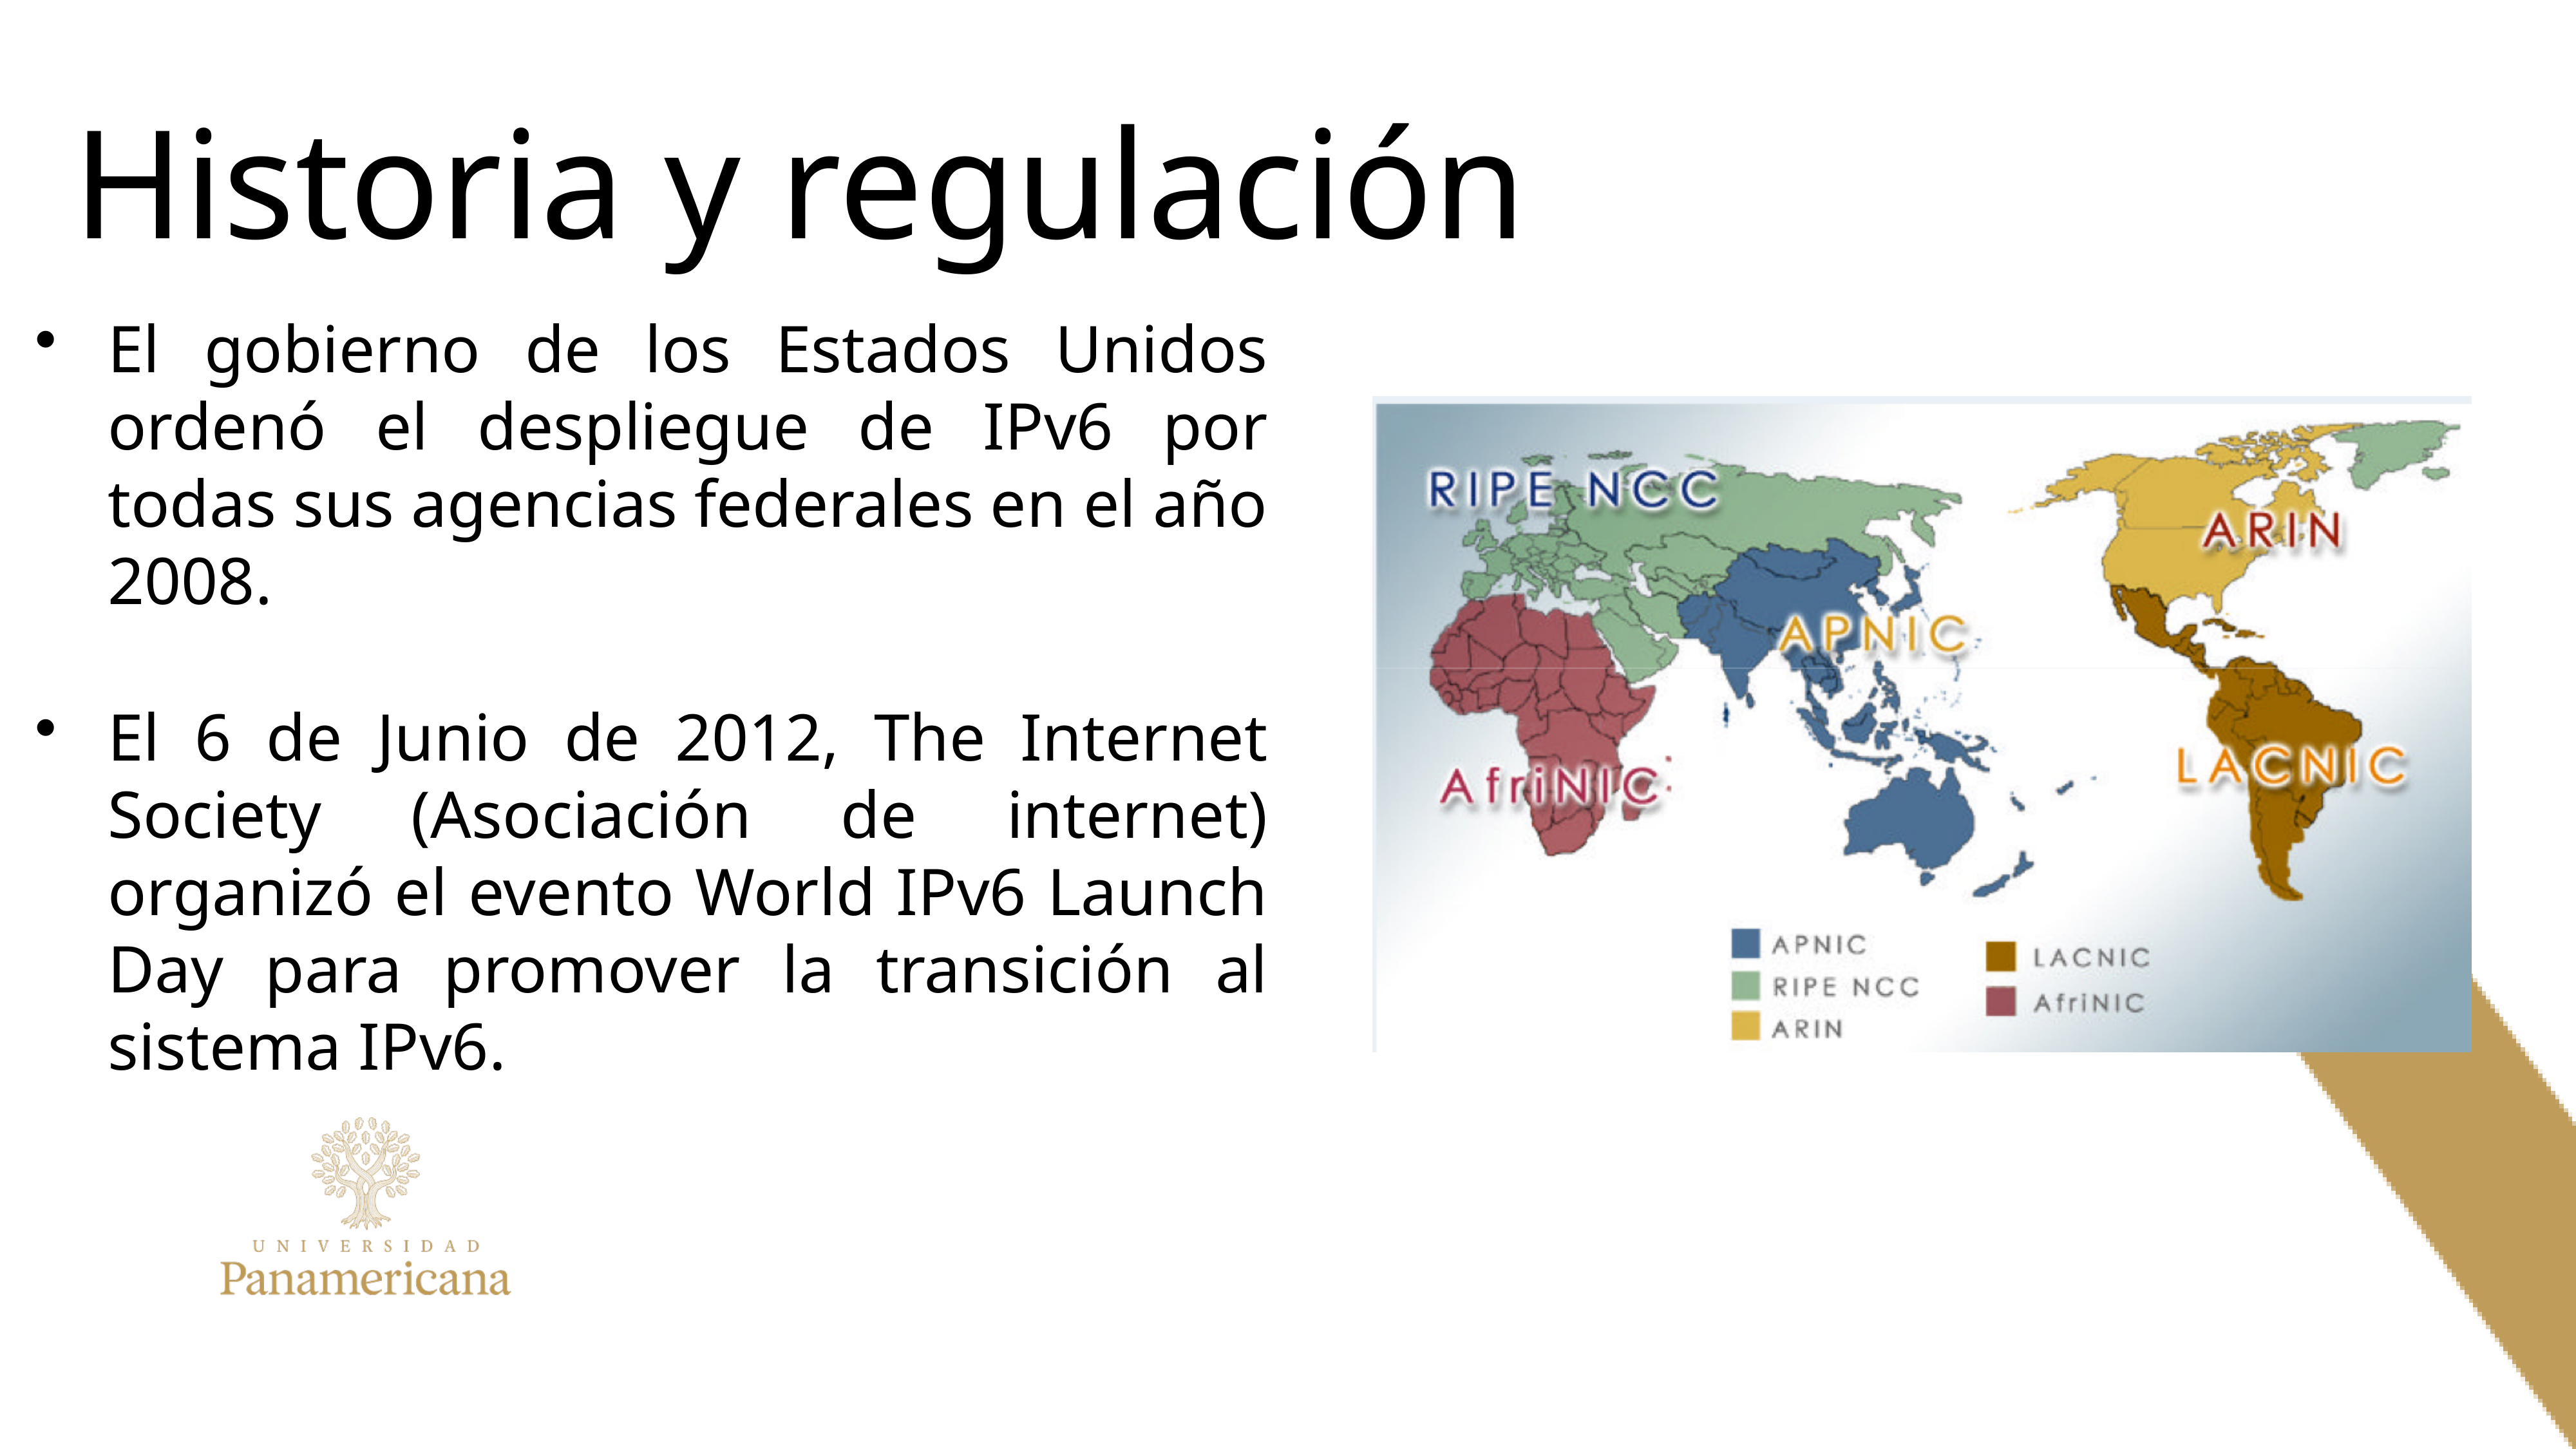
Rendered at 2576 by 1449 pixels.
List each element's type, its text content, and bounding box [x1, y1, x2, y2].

picture [1372, 396, 2576, 1449]
text_box El gobierno de los Estados Unidos ordenó el despliegue de IPv6 por todas sus agencias federales en el año 2008. El 6 de Junio de 2012, The Internet Society (Asociación de internet) organizó el evento World IPv6 Launch Day para promover la transición al sistema IPv6. [15, 298, 1288, 1255]
picture [220, 1255, 512, 1296]
text_box Historia y regulación [0, 67, 1987, 290]
